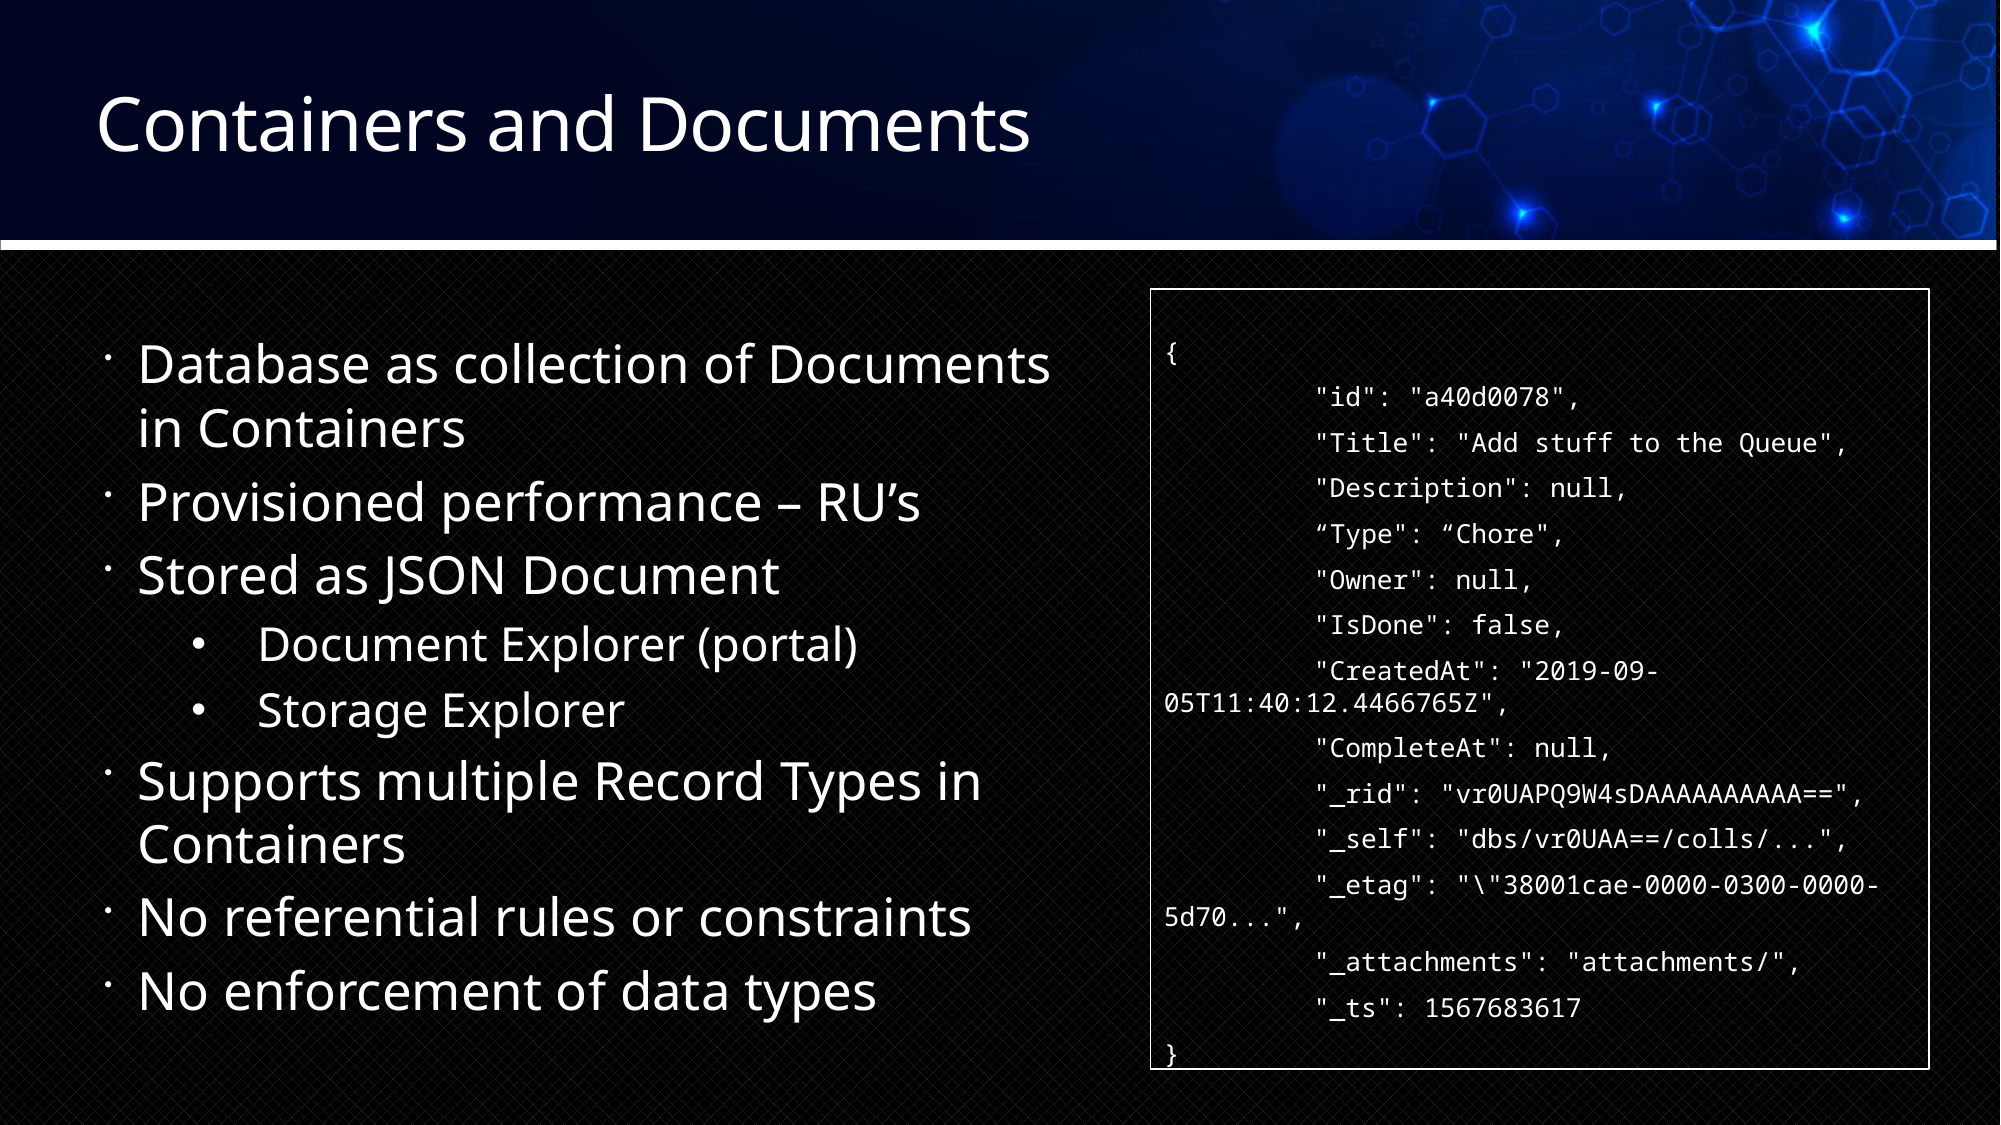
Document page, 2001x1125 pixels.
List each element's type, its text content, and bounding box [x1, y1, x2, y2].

title Containers and Documents [95, 76, 1596, 167]
picture [0, 0, 2000, 250]
list { "id": "a40d0078", "Title": "Add stuff to the Queue", "Description": null, “Type": “Chore", "Owner": null, "IsDone": false, "CreatedAt": "2019-09-05T11:40:12.4466765Z", "CompleteAt": null, "_rid": "vr0UAPQ9W4sDAAAAAAAAAA==", "_self": "dbs/vr0UAA==/colls/...", "_etag": "\"38001cae-0000-0300-0000-5d70...", "_attachments": "attachments/", "_ts": 1567683617 } [1150, 288, 1930, 1070]
list Database as collection of Documents in Containers Provisioned performance – RU’s Stored as JSON Document Document Explorer (portal) Storage Explorer Supports multiple Record Types in Containers No referential rules or constraints No enforcement of data types [95, 331, 1088, 1043]
